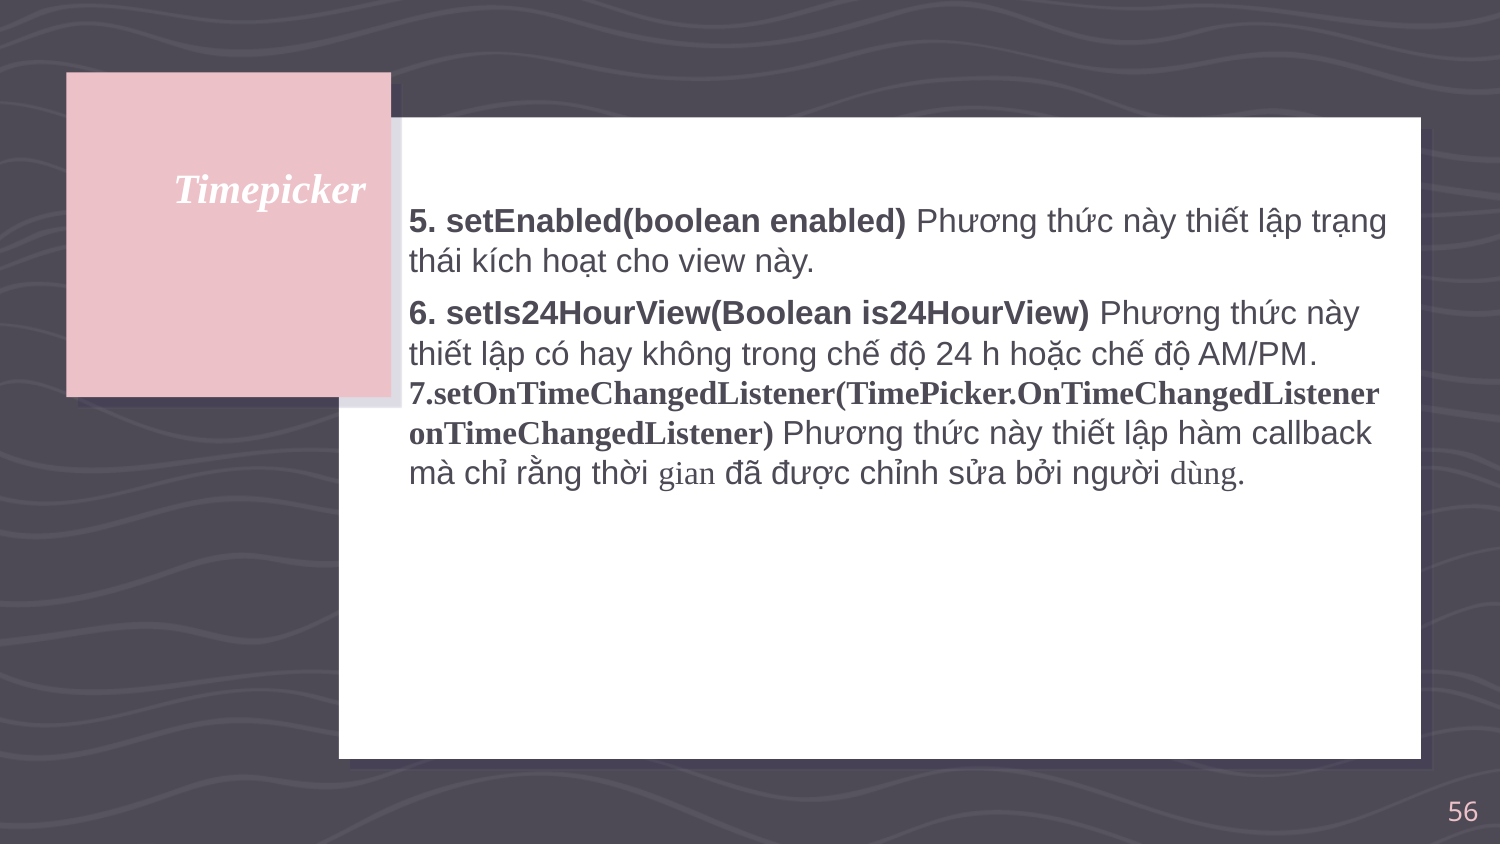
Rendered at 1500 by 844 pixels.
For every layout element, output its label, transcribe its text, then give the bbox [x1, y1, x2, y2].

list 5. setEnabled(boolean enabled) Phương thức này thiết lập trạng thái kích hoạt cho view này. 6. setIs24HourView(Boolean is24HourView) Phương thức này thiết lập có hay không trong chế độ 24 h hoặc chế độ AM/PM. 7.setOnTimeChangedListener(TimePicker.OnTimeChangedListener onTimeChangedListener) Phương thức này thiết lập hàm callback mà chỉ rằng thời gian đã được chỉnh sửa bởi người dùng. [375, 184, 1425, 722]
title Timepicker [137, 146, 403, 222]
slide_number 56 [1403, 779, 1494, 844]
